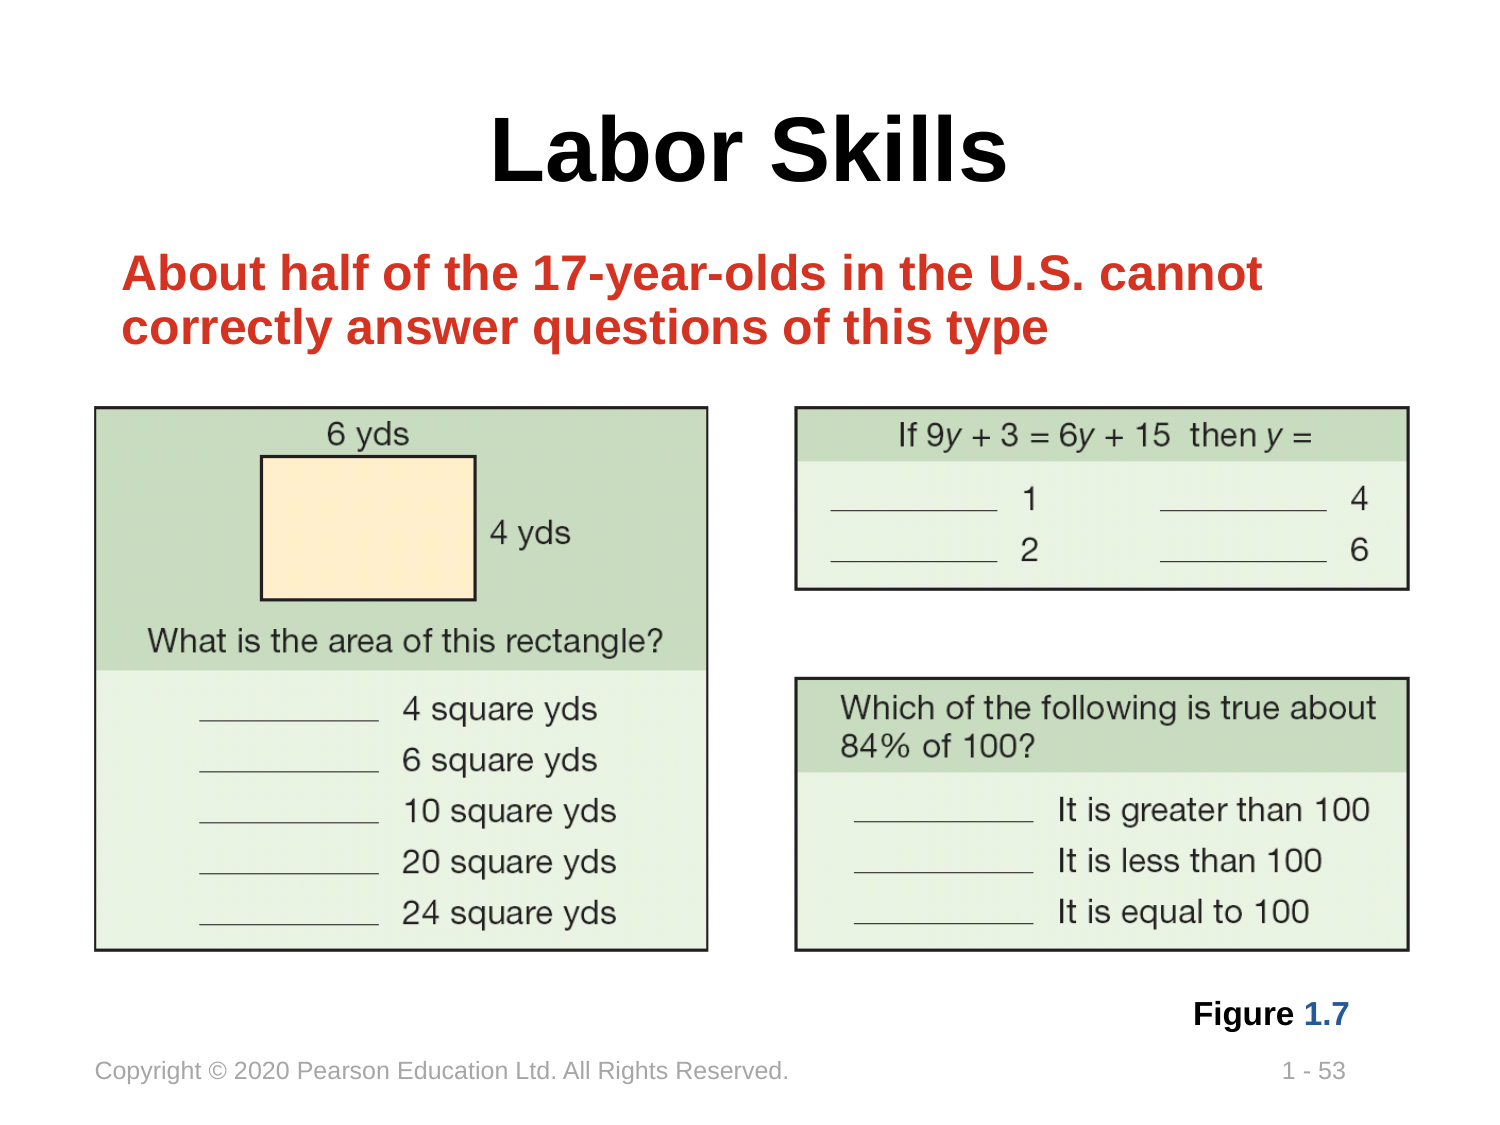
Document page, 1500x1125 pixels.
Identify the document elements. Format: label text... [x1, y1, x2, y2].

text_box About half of the 17-year-olds in the U.S. cannot correctly answer questions of this type [107, 240, 1393, 363]
title Labor Skills [112, 71, 1388, 218]
text_box Figure 1.7 [1178, 985, 1366, 1040]
picture [92, 404, 1414, 956]
